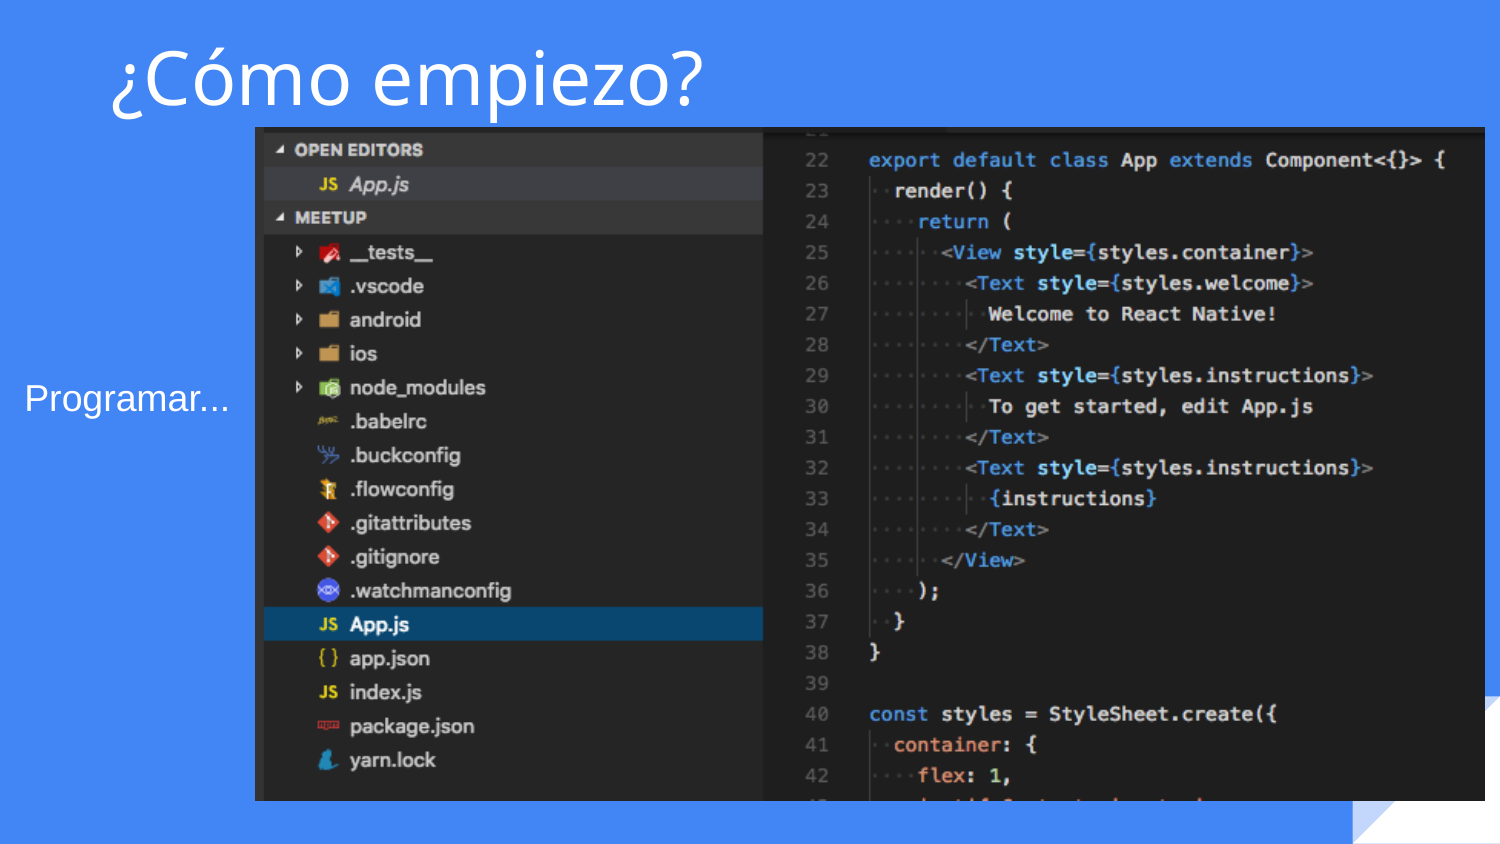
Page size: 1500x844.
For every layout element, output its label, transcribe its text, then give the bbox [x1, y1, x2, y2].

picture [255, 127, 1485, 801]
subtitle Programar... [9, 314, 249, 400]
title ¿Cómo empiezo? [96, 19, 1446, 136]
